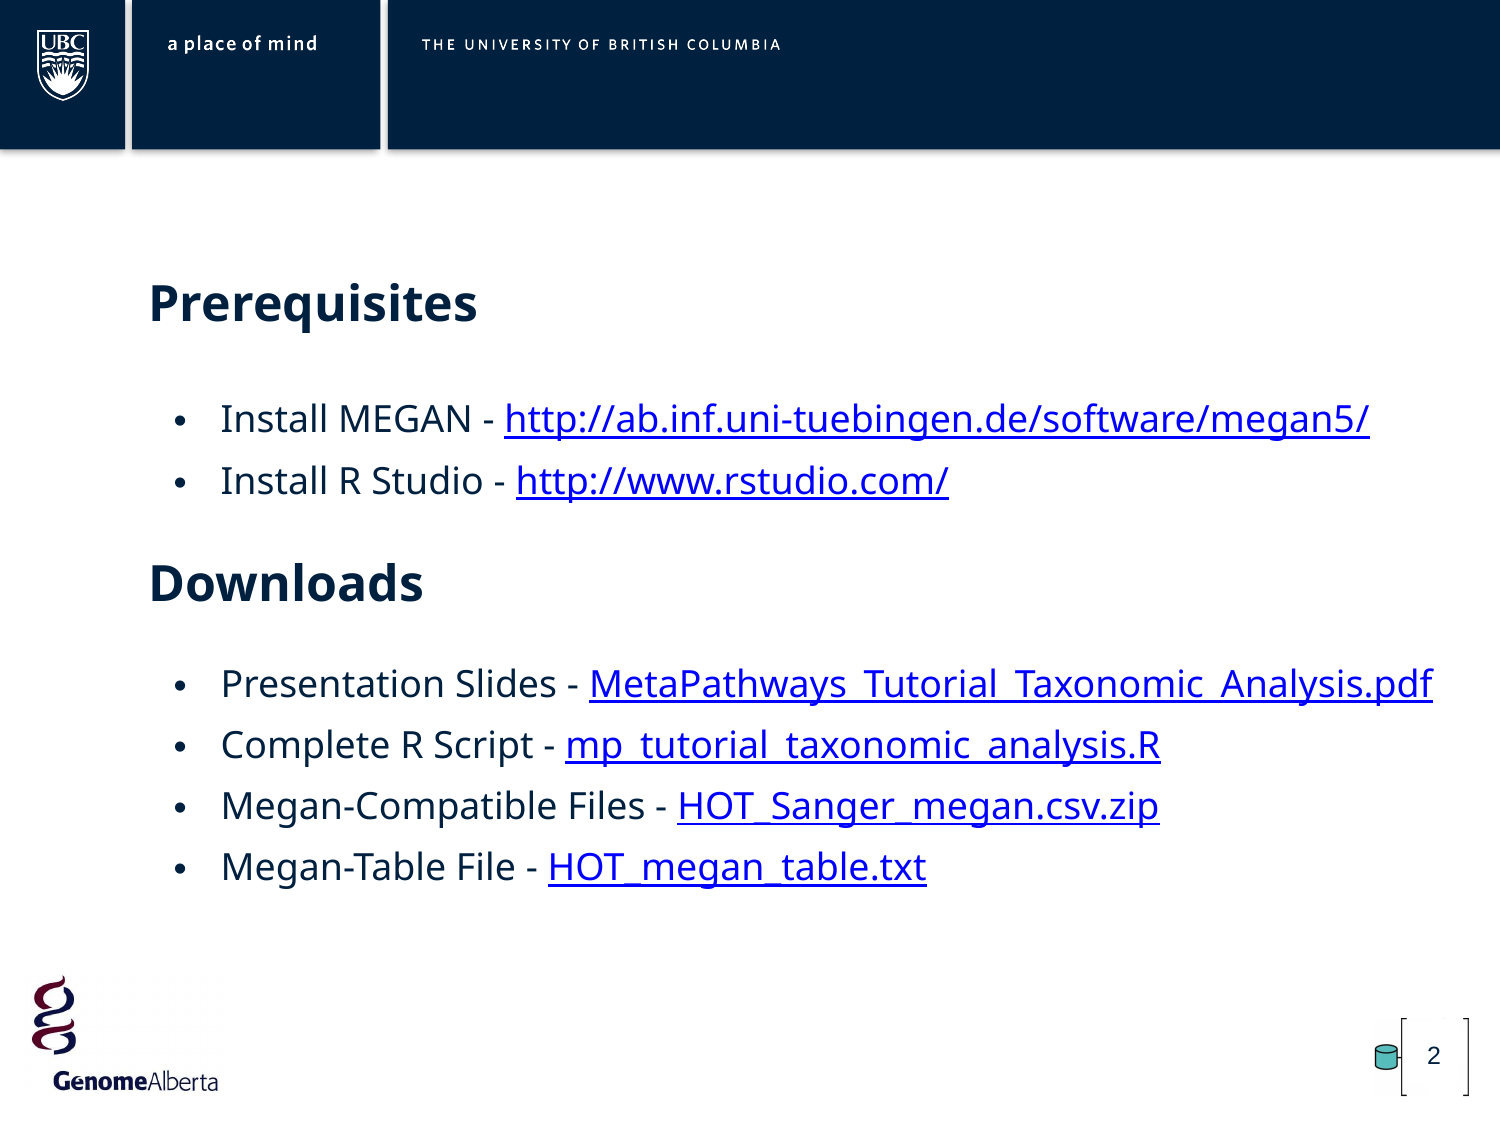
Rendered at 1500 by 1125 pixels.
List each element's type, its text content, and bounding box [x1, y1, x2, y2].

picture [1374, 1018, 1469, 1097]
list Presentation Slides - MetaPathways_Tutorial_Taxonomic_Analysis.pdf Complete R Script - mp_tutorial_taxonomic_analysis.R Megan-Compatible Files - HOT_Sanger_megan.csv.zip Megan-Table File - HOT_megan_table.txt [158, 642, 1500, 973]
picture [37, 30, 89, 101]
list Downloads [133, 544, 1375, 634]
picture [422, 39, 780, 50]
list Prerequisites [133, 263, 1375, 353]
picture [168, 35, 316, 54]
slide_number 2 [1399, 1018, 1469, 1091]
list Install MEGAN - http://ab.inf.uni-tuebingen.de/software/megan5/ Install R Studio - http://www.rstudio.com/ [158, 377, 1494, 567]
picture [21, 966, 229, 1103]
